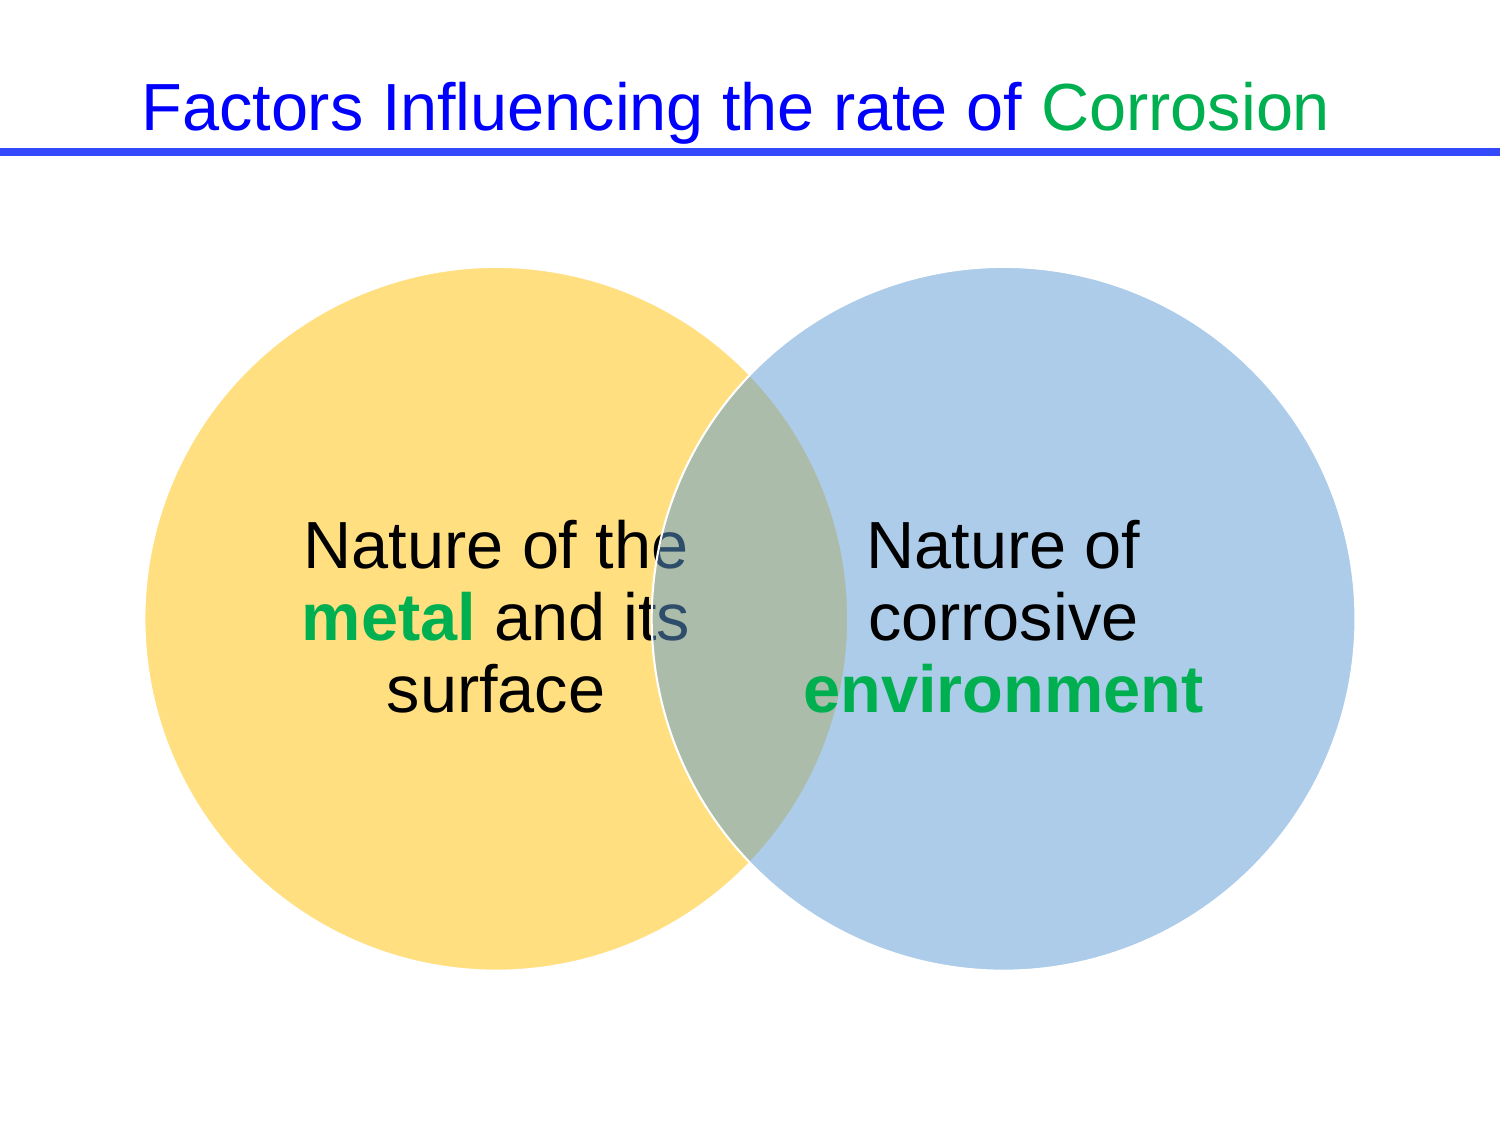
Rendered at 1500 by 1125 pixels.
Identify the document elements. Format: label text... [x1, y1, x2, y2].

text_box Factors Influencing the rate of Corrosion [126, 56, 1454, 152]
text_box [113, 264, 1387, 973]
